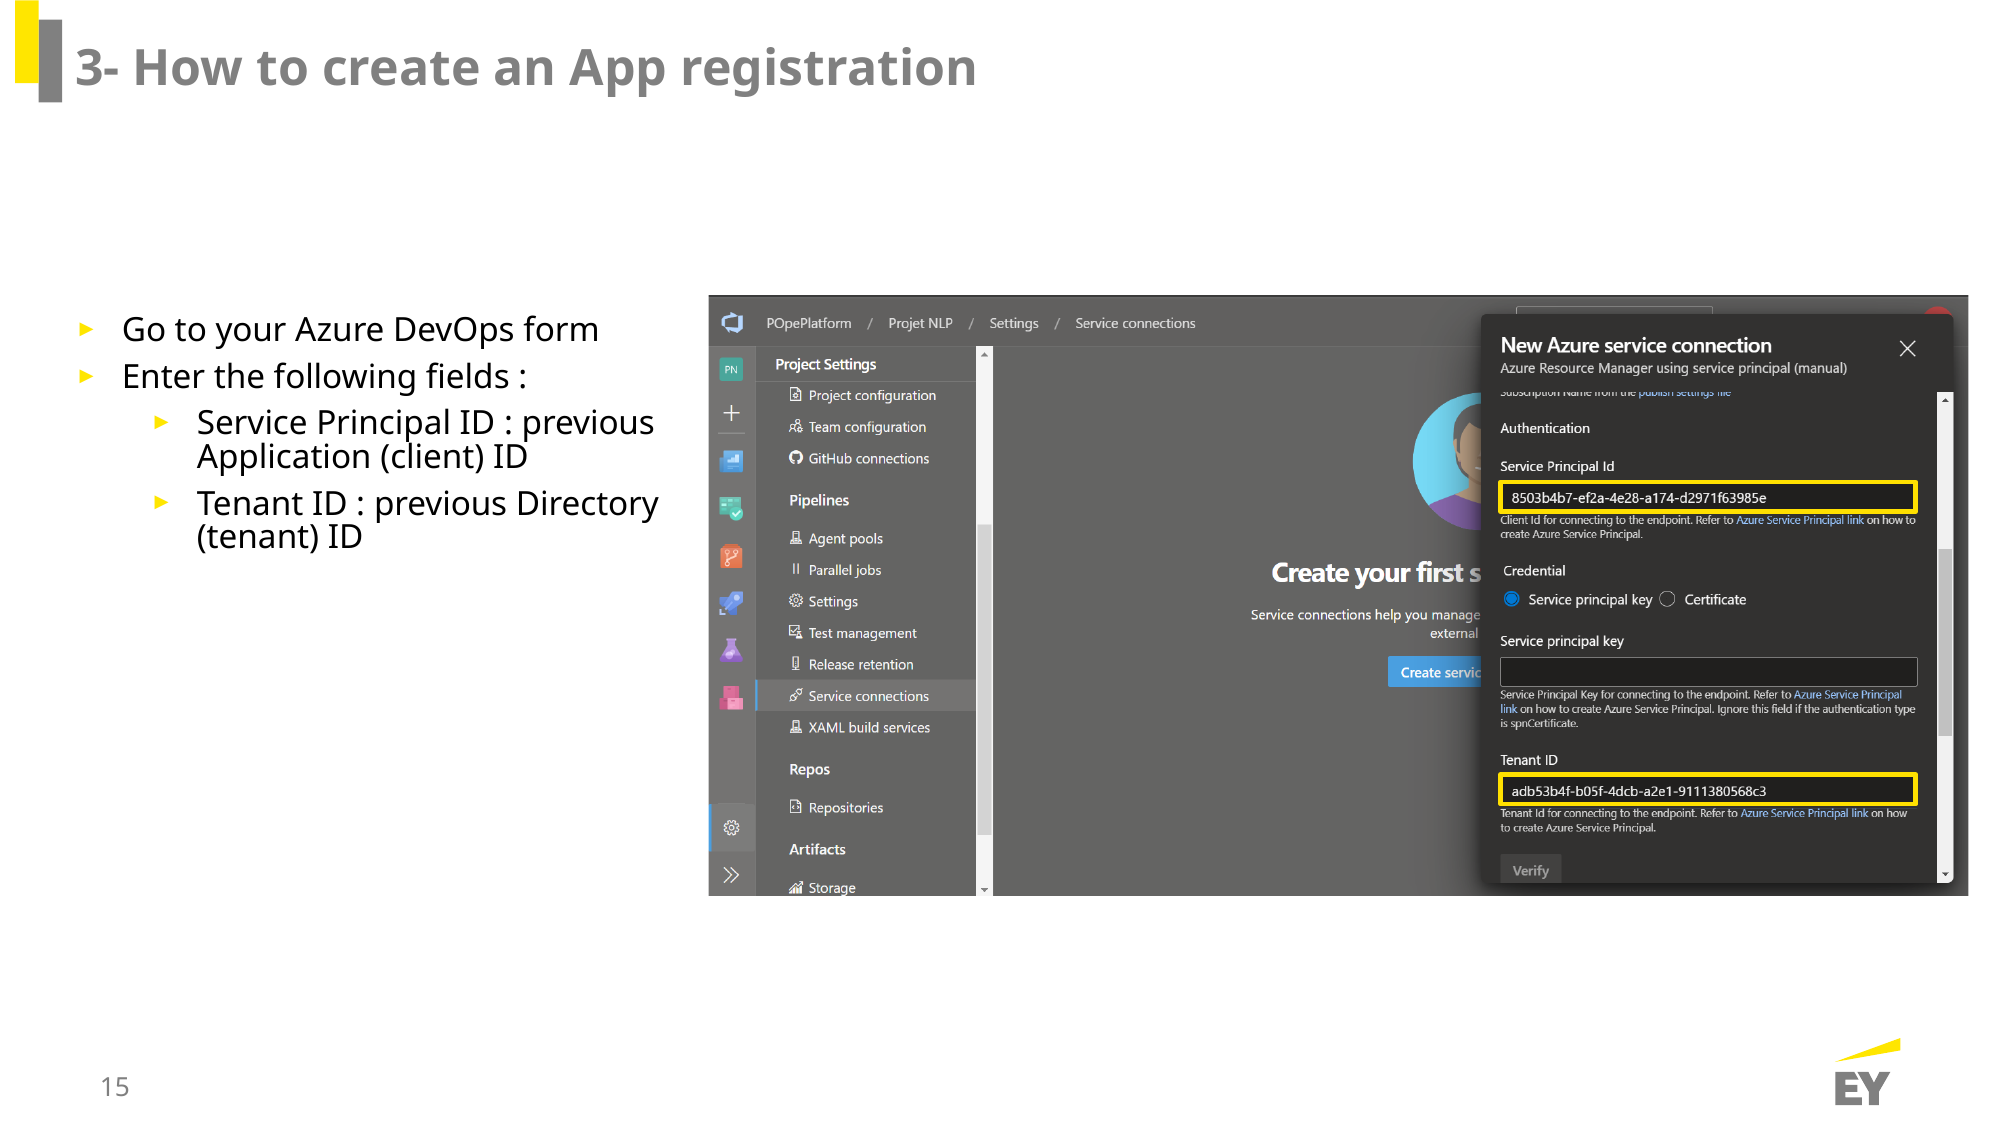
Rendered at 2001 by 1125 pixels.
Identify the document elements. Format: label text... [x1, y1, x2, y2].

text_box [37, 18, 64, 104]
text_box [13, 0, 41, 85]
text_box Go to your Azure DevOps form Enter the following fields : Service Principal ID : previous Application (client) ID Tenant ID : previous Directory (tenant) ID [74, 308, 683, 556]
picture [708, 294, 1969, 896]
title 3- How to create an App registration [75, 45, 1933, 103]
